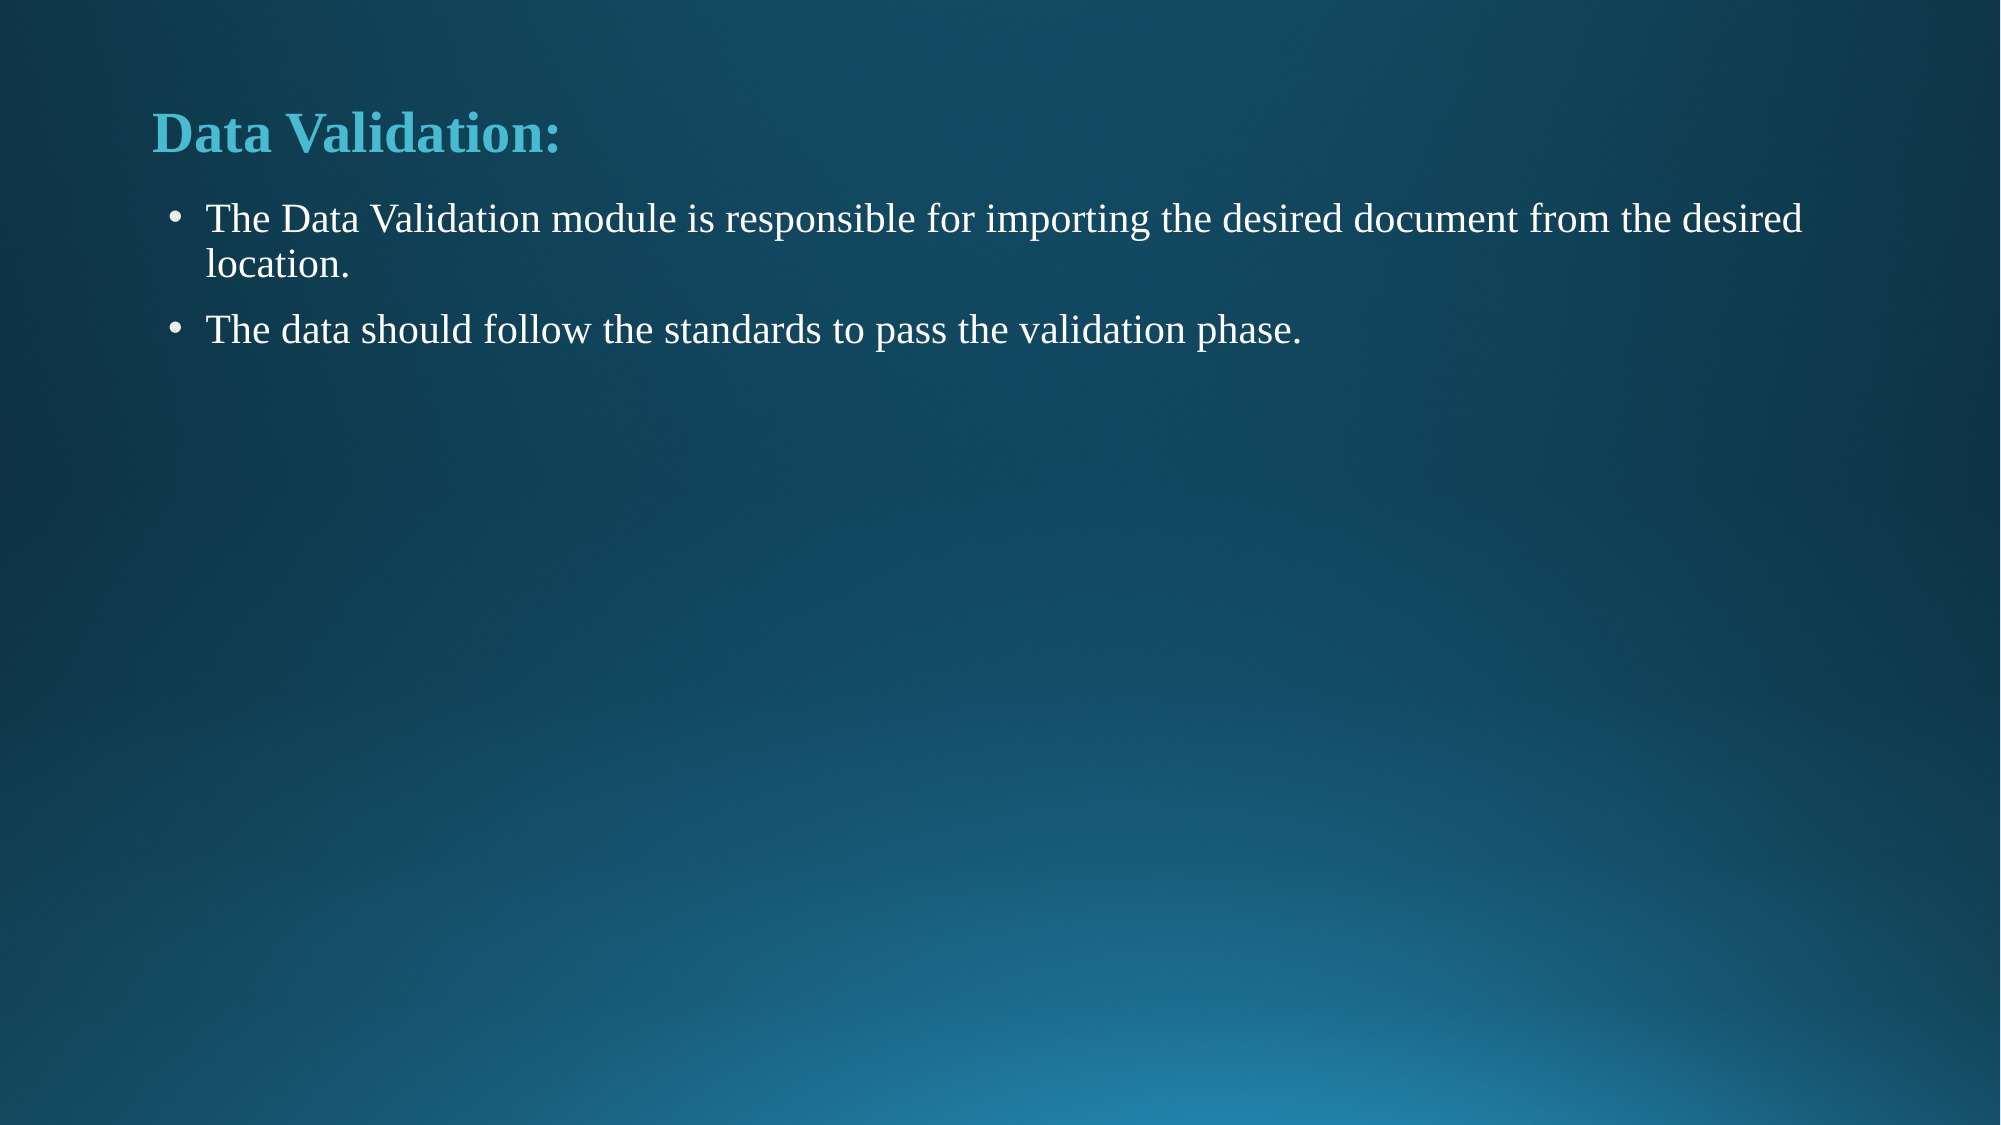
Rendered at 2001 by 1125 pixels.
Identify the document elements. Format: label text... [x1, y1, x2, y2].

picture [0, 0, 2001, 1125]
title Data Validation: [137, 59, 1863, 208]
list The Data Validation module is responsible for importing the desired document from the desired location. The data should follow the standards to pass the validation phase. [153, 189, 1863, 1014]
